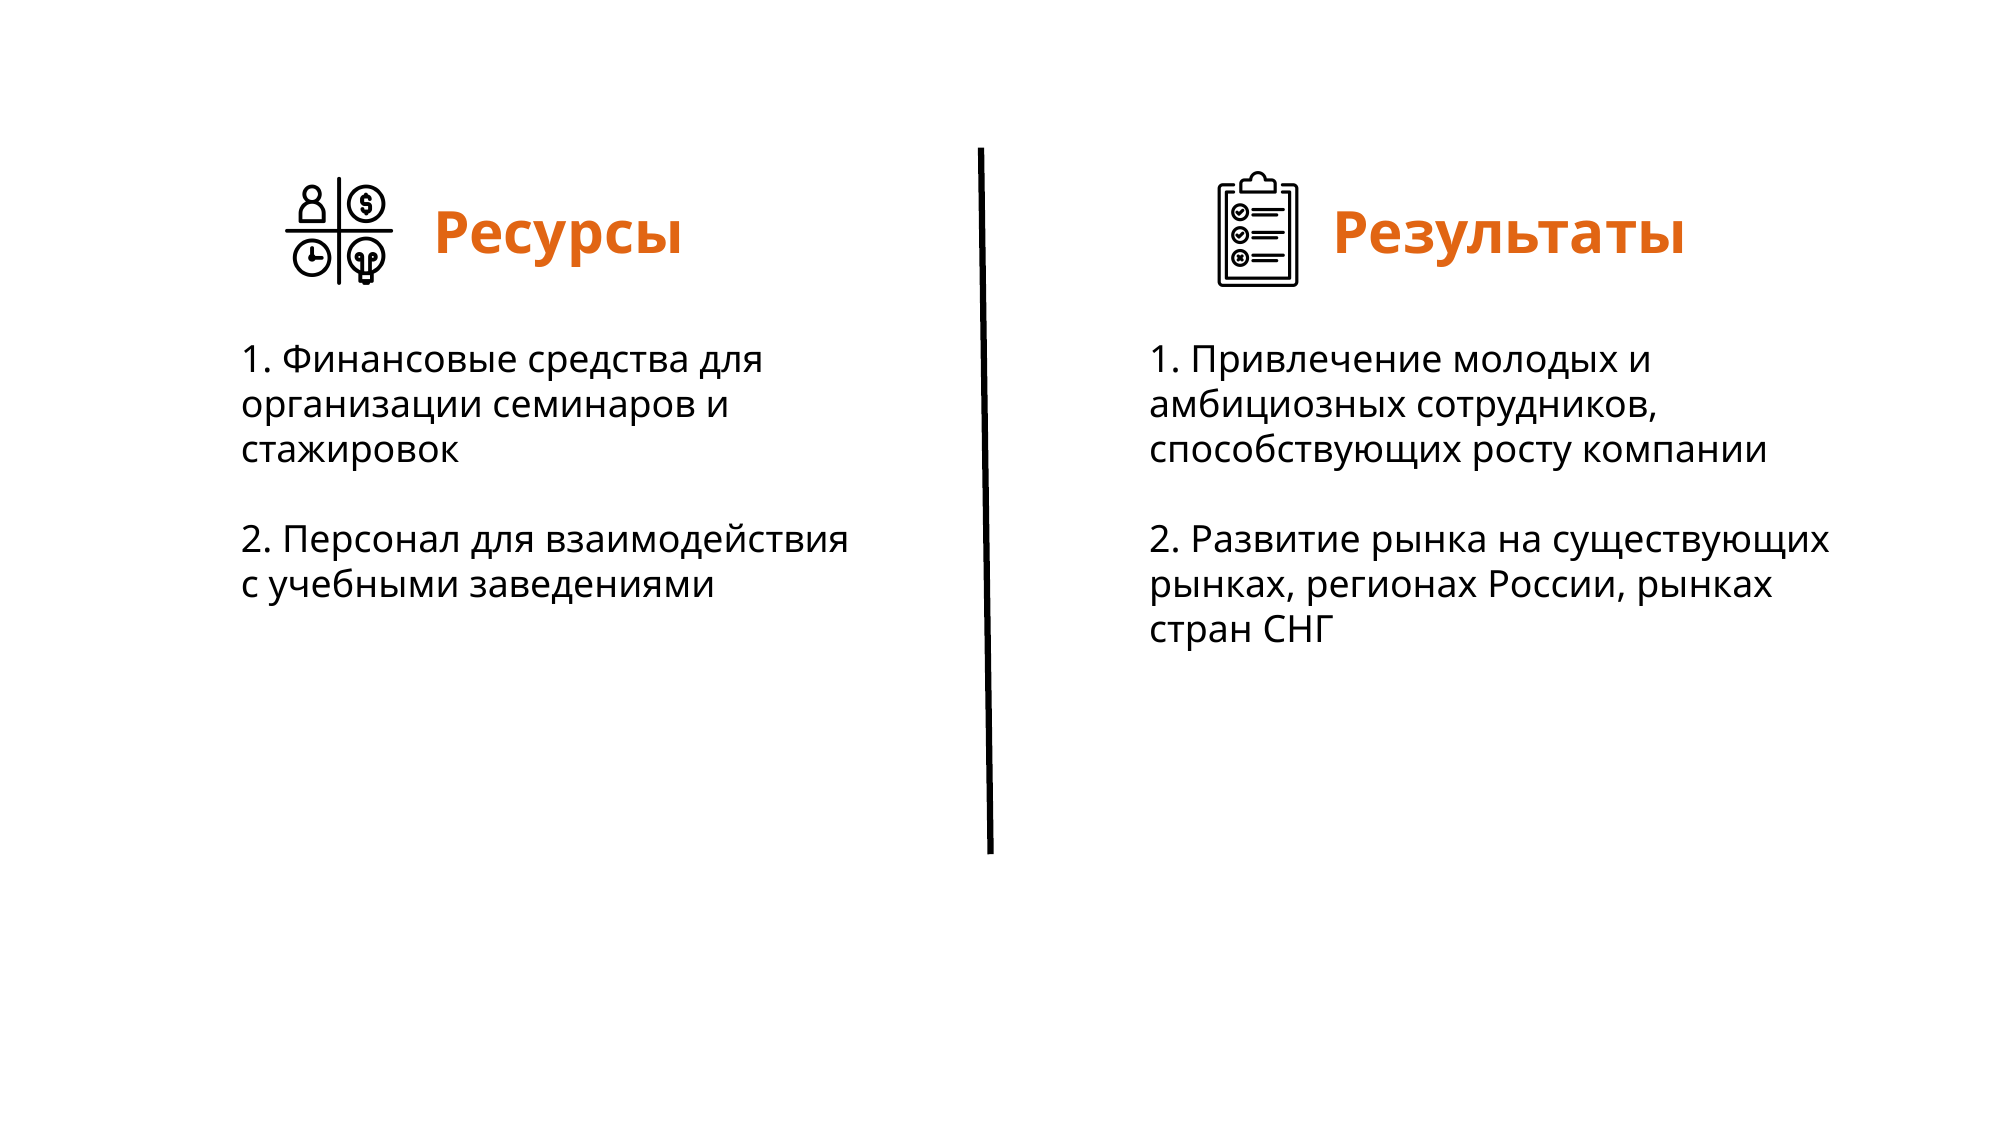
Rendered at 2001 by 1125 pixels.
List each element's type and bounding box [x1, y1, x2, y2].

text_box [226, 169, 891, 617]
text_box [1134, 169, 1885, 663]
text_box [980, 147, 991, 855]
